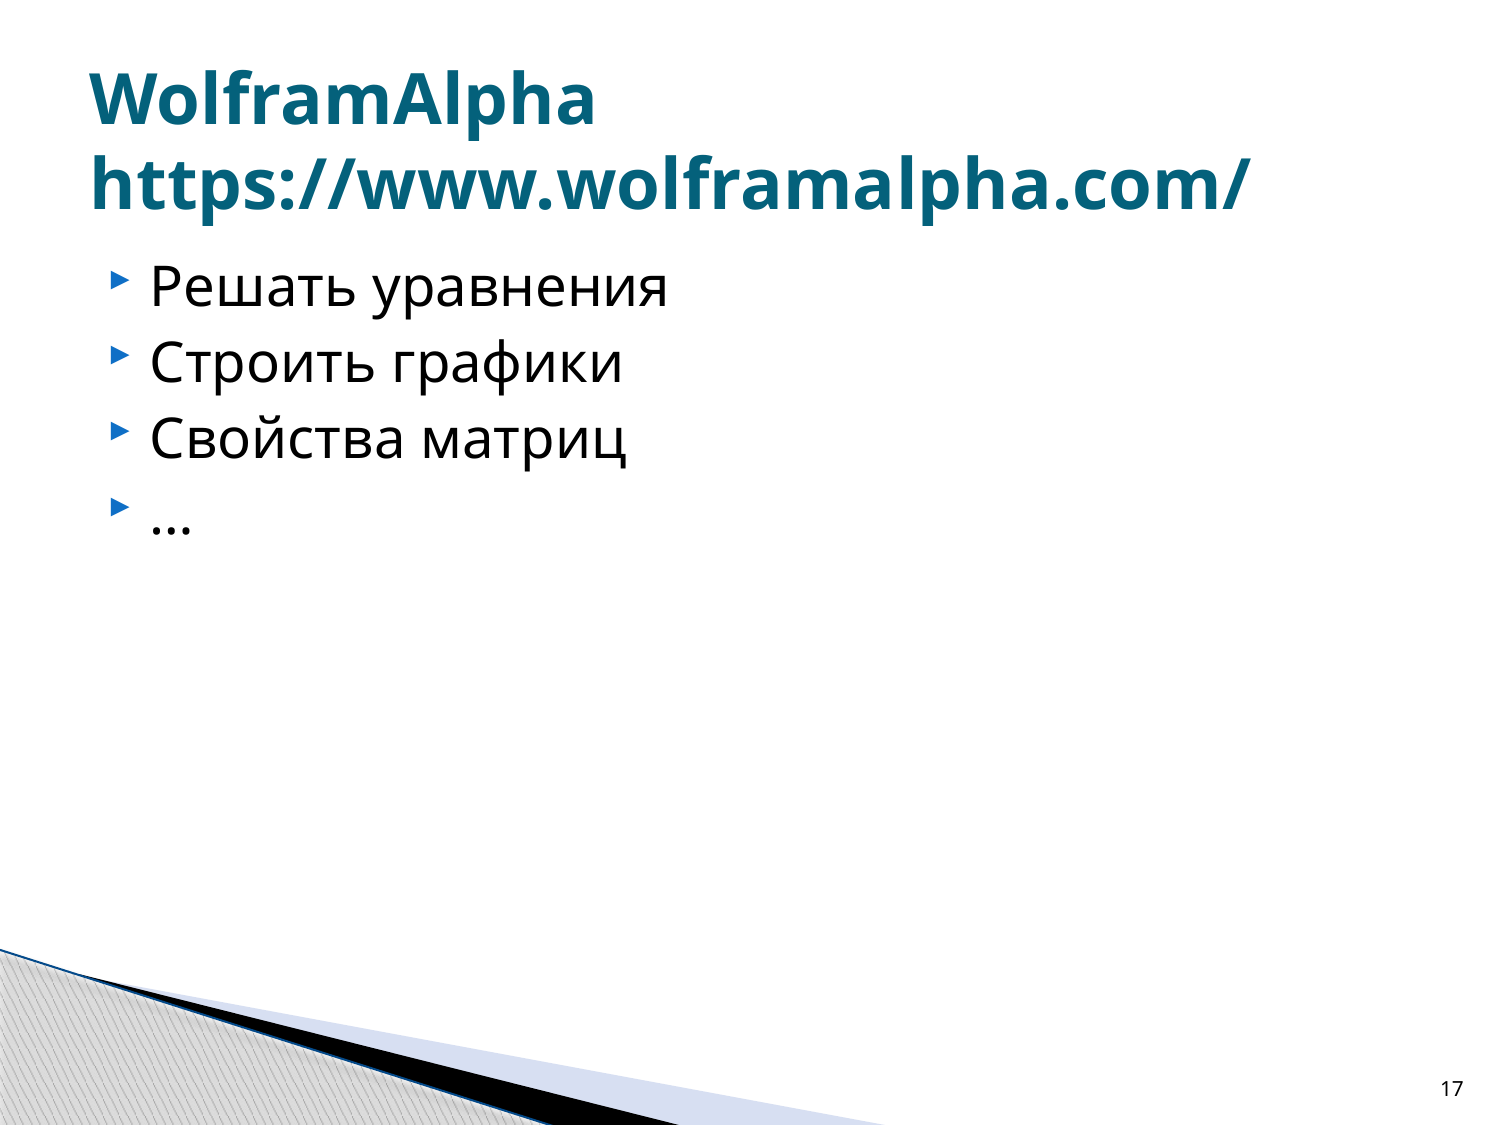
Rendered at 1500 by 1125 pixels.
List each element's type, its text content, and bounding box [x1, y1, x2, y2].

slide_number 17 [1418, 1051, 1479, 1112]
list Решать уравнения Строить графики Свойства матриц … [75, 243, 1425, 986]
title WolframAlpha https://www.wolframalpha.com/ [75, 45, 1425, 233]
